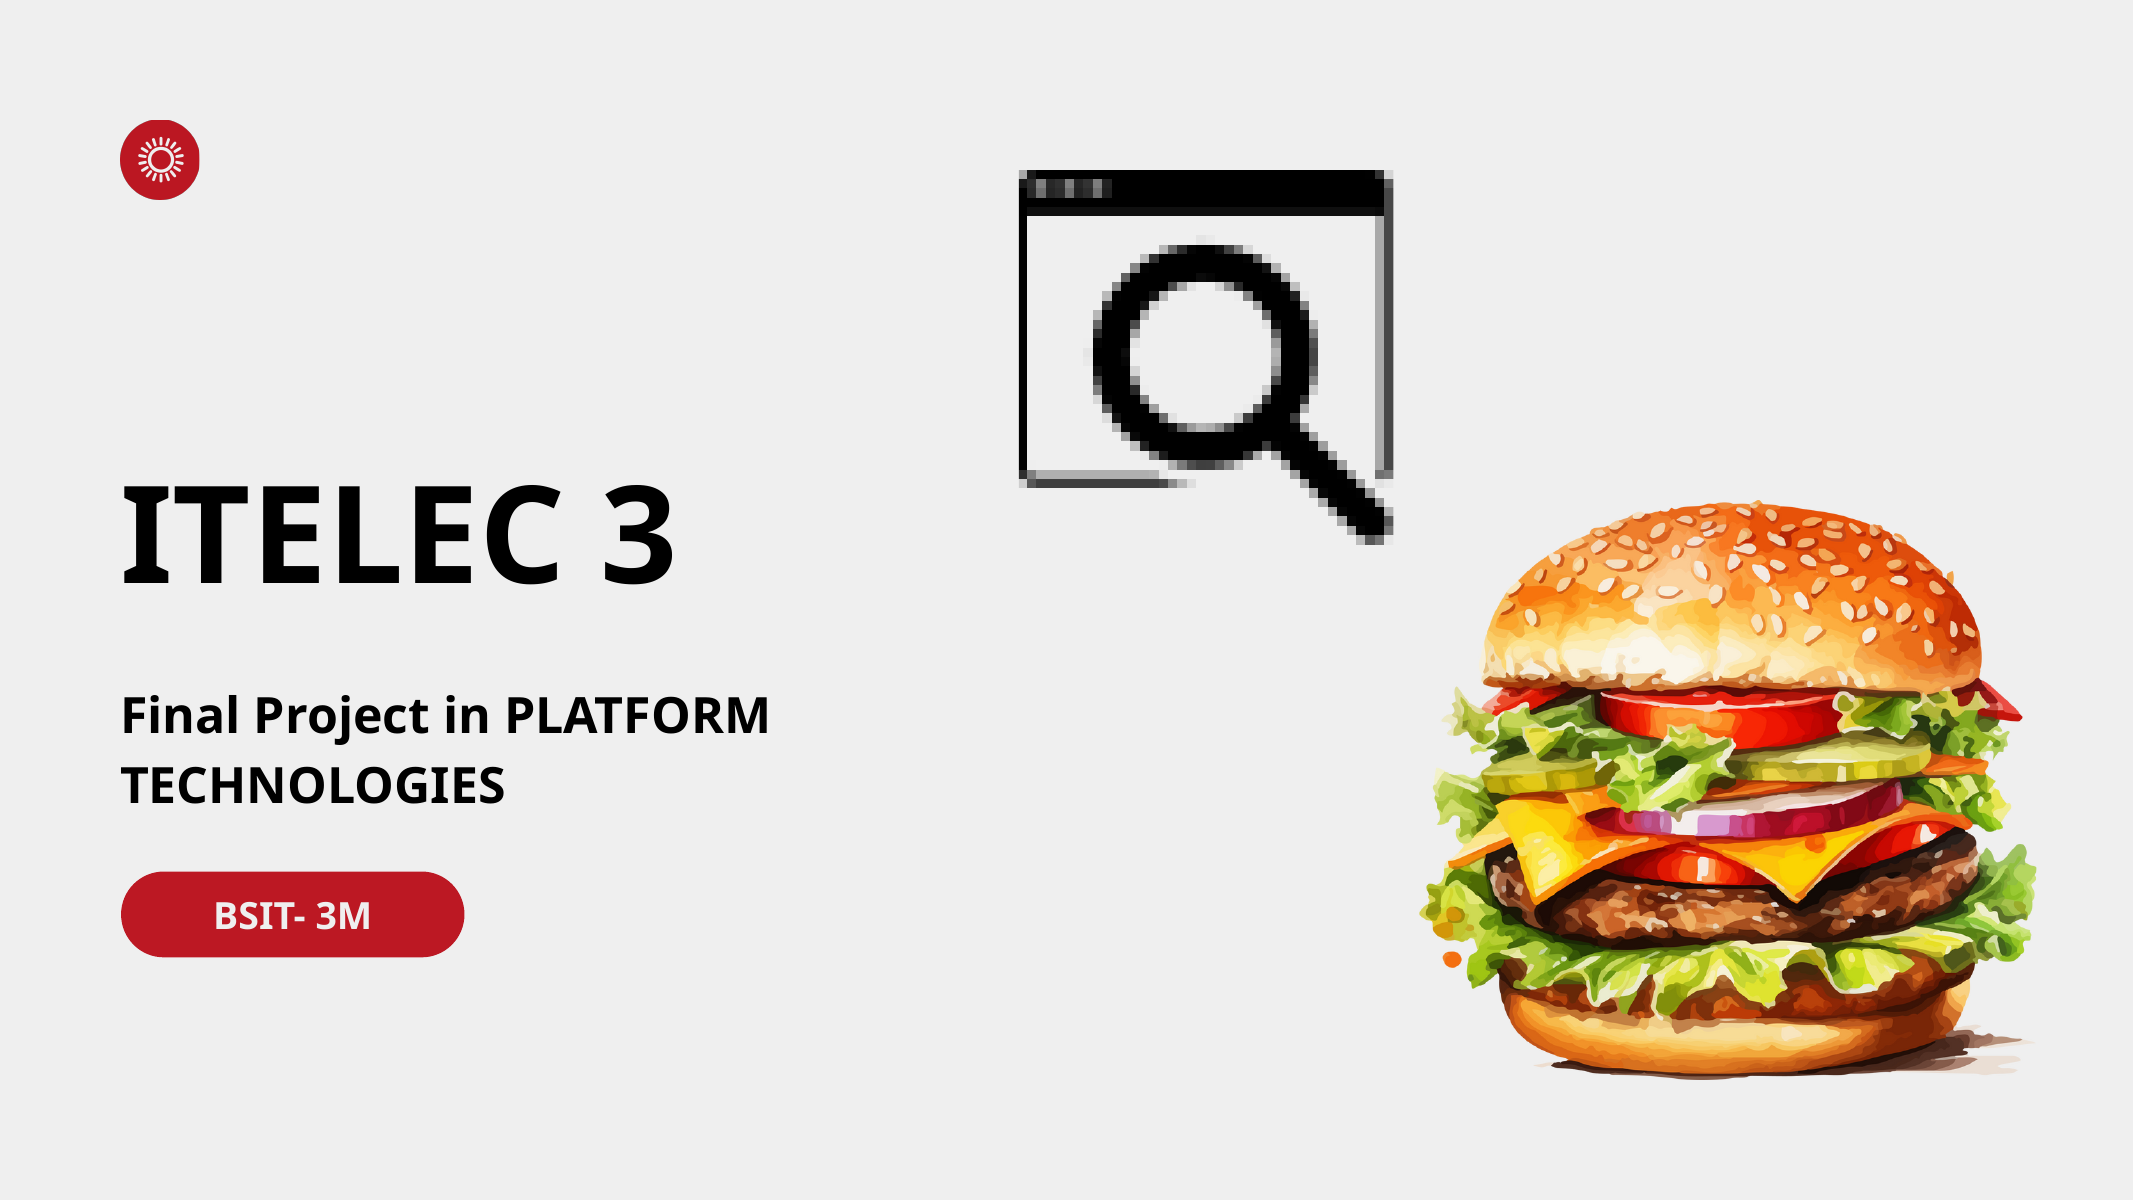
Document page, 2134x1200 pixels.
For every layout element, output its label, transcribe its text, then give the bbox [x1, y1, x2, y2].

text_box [119, 870, 466, 959]
text_box ITELEC 3 [119, 468, 956, 611]
text_box [1419, 500, 2037, 1080]
text_box Final Project in PLATFORM TECHNOLOGIES [120, 673, 839, 814]
text_box [1018, 170, 1394, 545]
text_box [120, 120, 200, 200]
